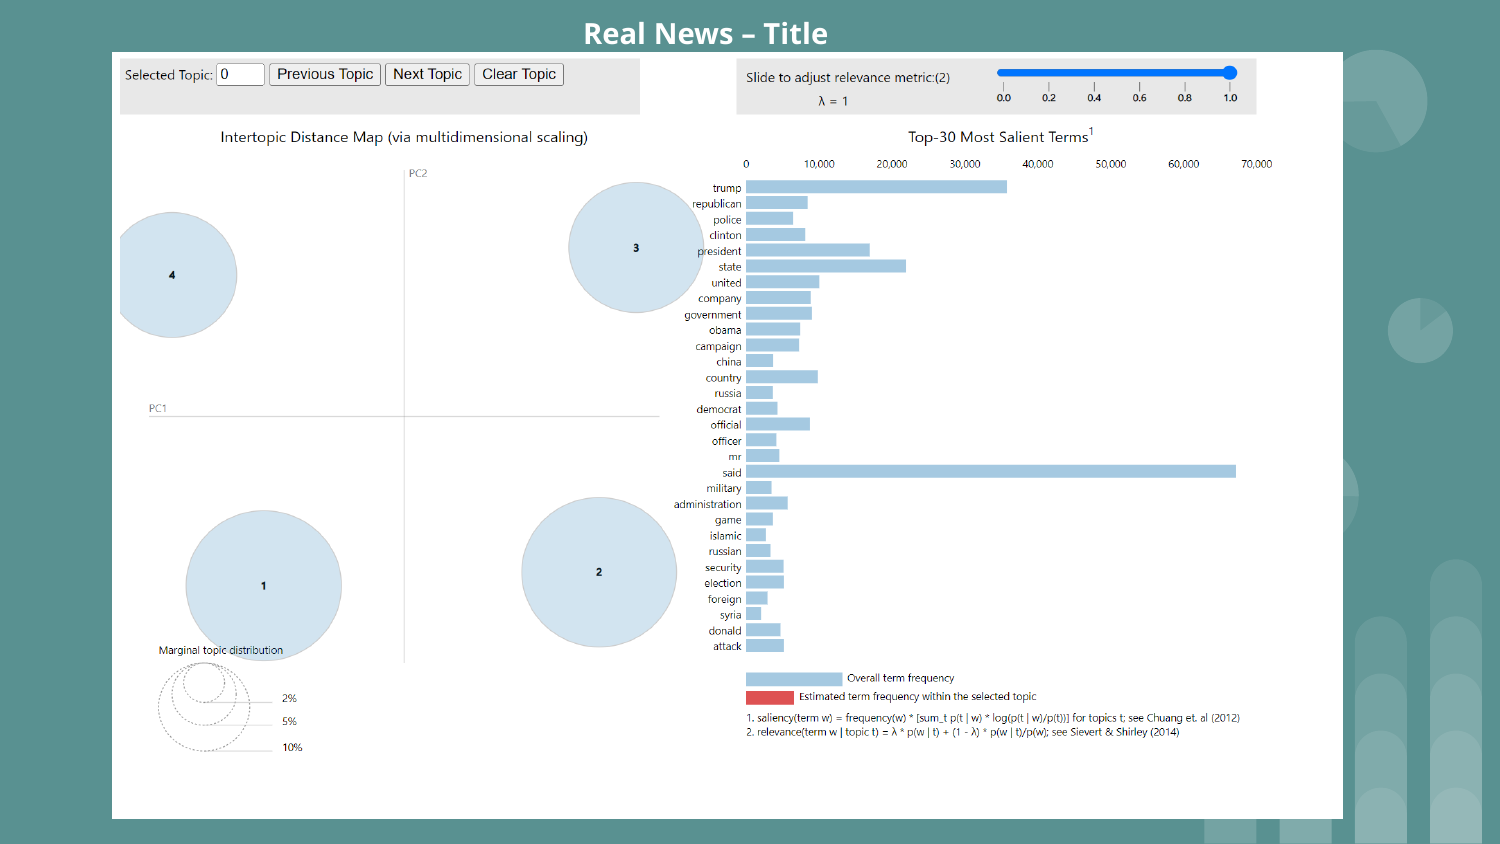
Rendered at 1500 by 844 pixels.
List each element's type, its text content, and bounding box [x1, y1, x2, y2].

text_box Real News – Title [475, 0, 937, 50]
picture [111, 51, 1343, 819]
